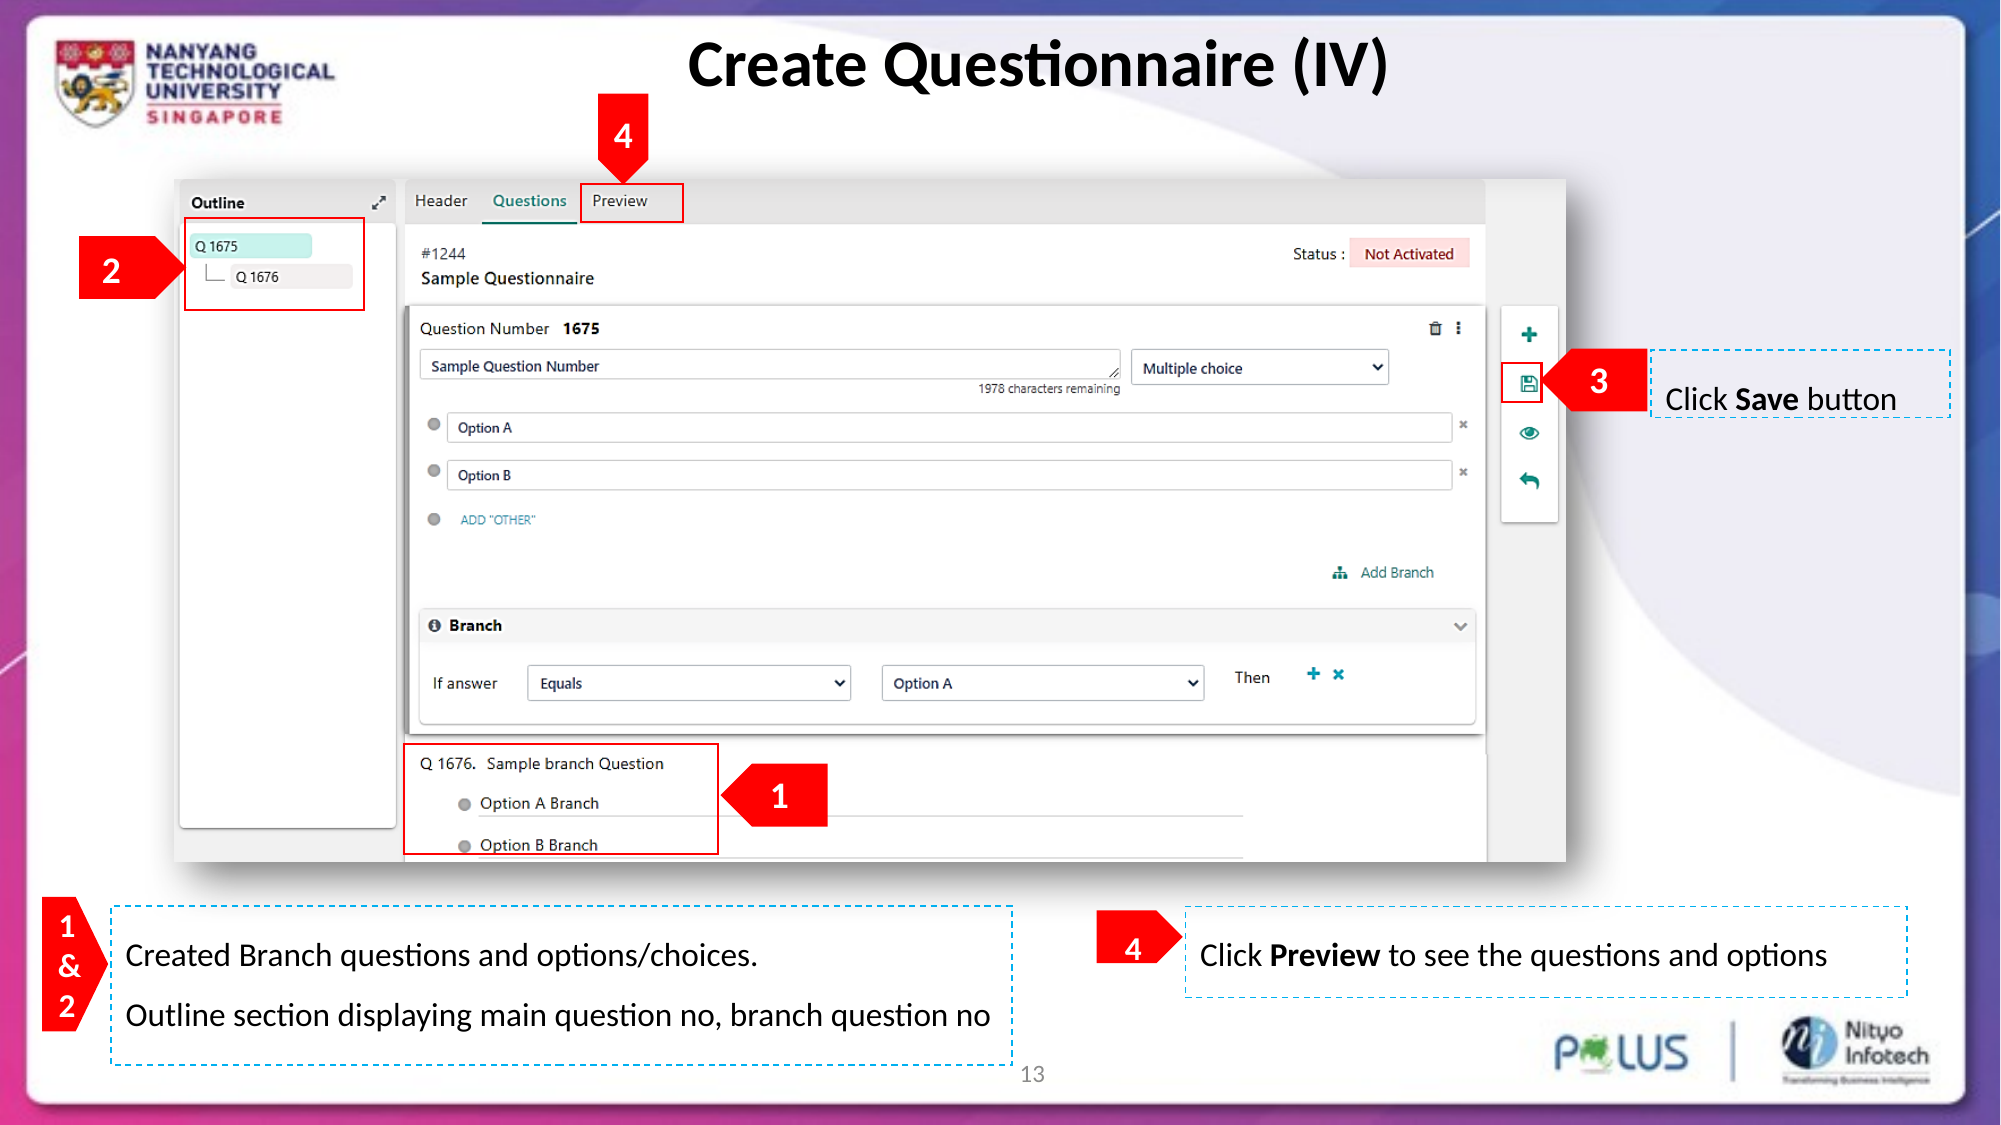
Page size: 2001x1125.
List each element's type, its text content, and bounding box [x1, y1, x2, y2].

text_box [598, 94, 649, 184]
slide_number 13 [610, 1042, 1061, 1103]
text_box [743, 741, 806, 847]
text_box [43, 897, 1012, 1066]
title Create Questionnaire (IV) [549, 9, 1530, 121]
text_box Click Save button [1650, 349, 1950, 418]
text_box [1097, 906, 1907, 998]
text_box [101, 215, 164, 321]
picture [0, 0, 2001, 1125]
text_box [1562, 326, 1625, 432]
